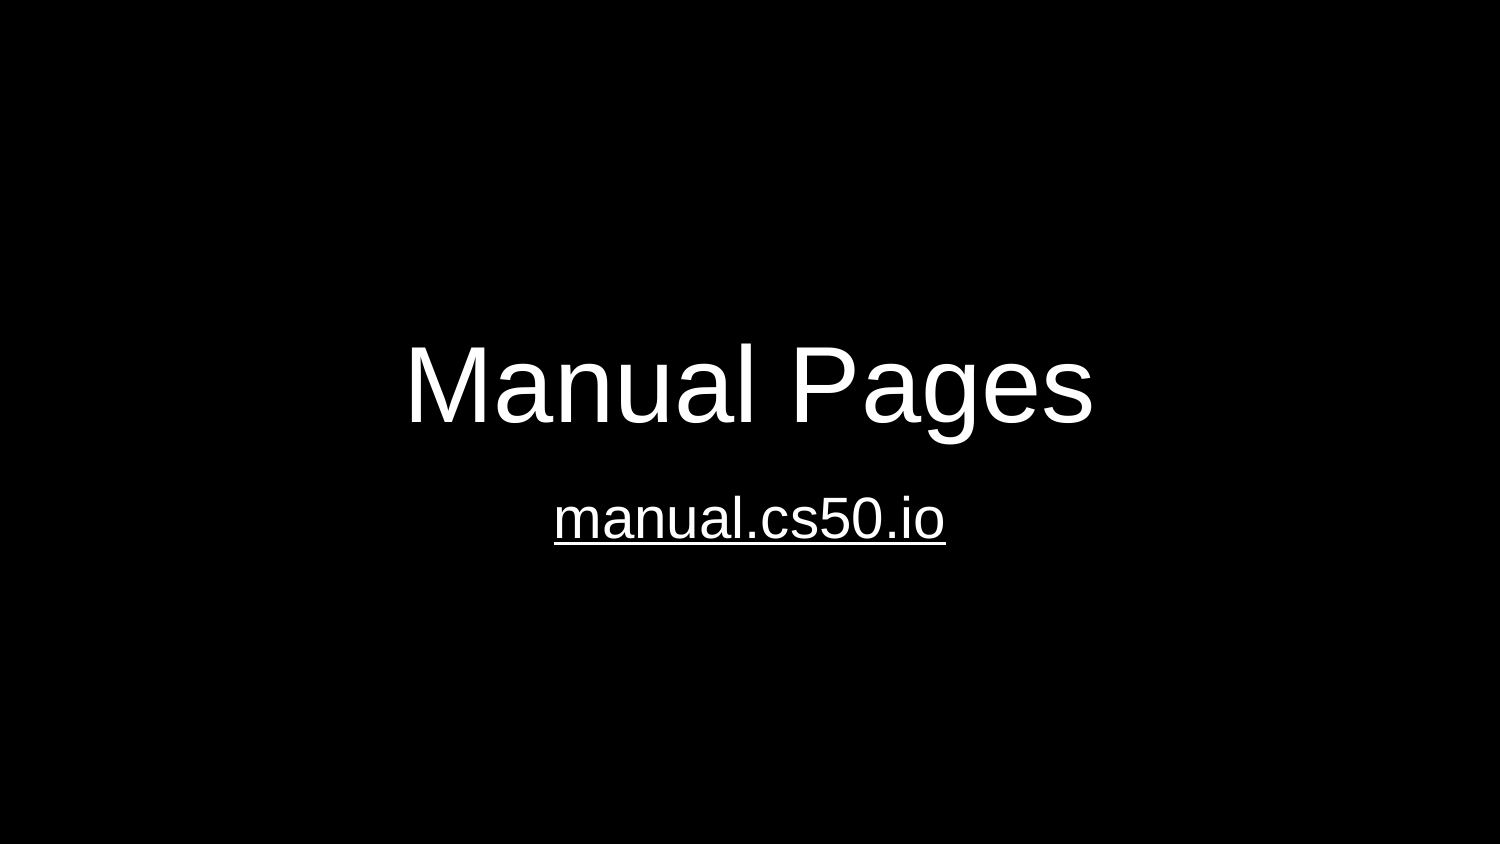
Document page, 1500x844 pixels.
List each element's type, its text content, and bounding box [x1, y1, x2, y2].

subtitle manual.cs50.io [51, 464, 1449, 595]
title Manual Pages [51, 122, 1449, 459]
